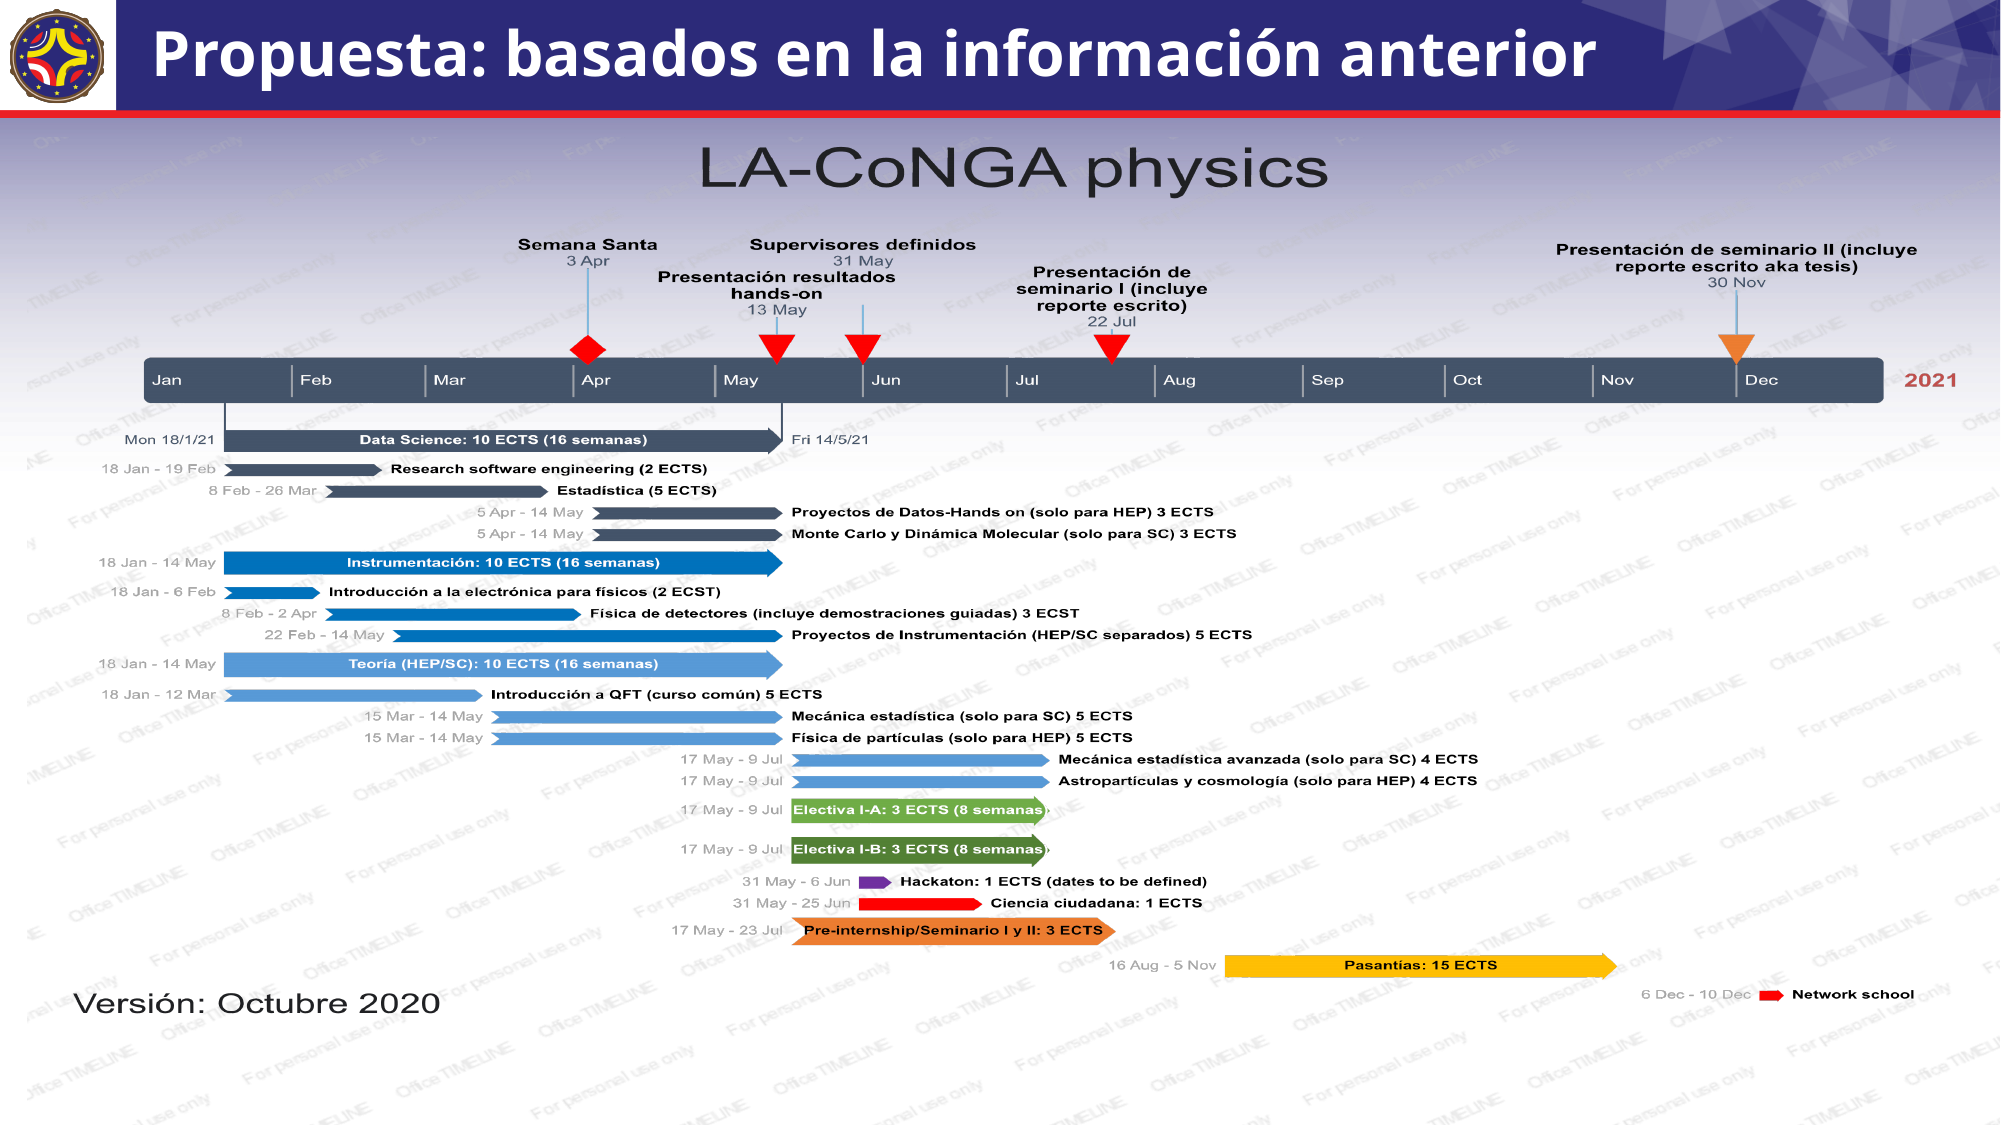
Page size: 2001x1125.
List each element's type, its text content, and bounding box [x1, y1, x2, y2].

picture [0, 118, 2001, 1125]
title Propuesta: basados en la información anterior [136, 12, 1862, 101]
picture [10, 9, 104, 105]
picture [1535, 0, 2001, 110]
